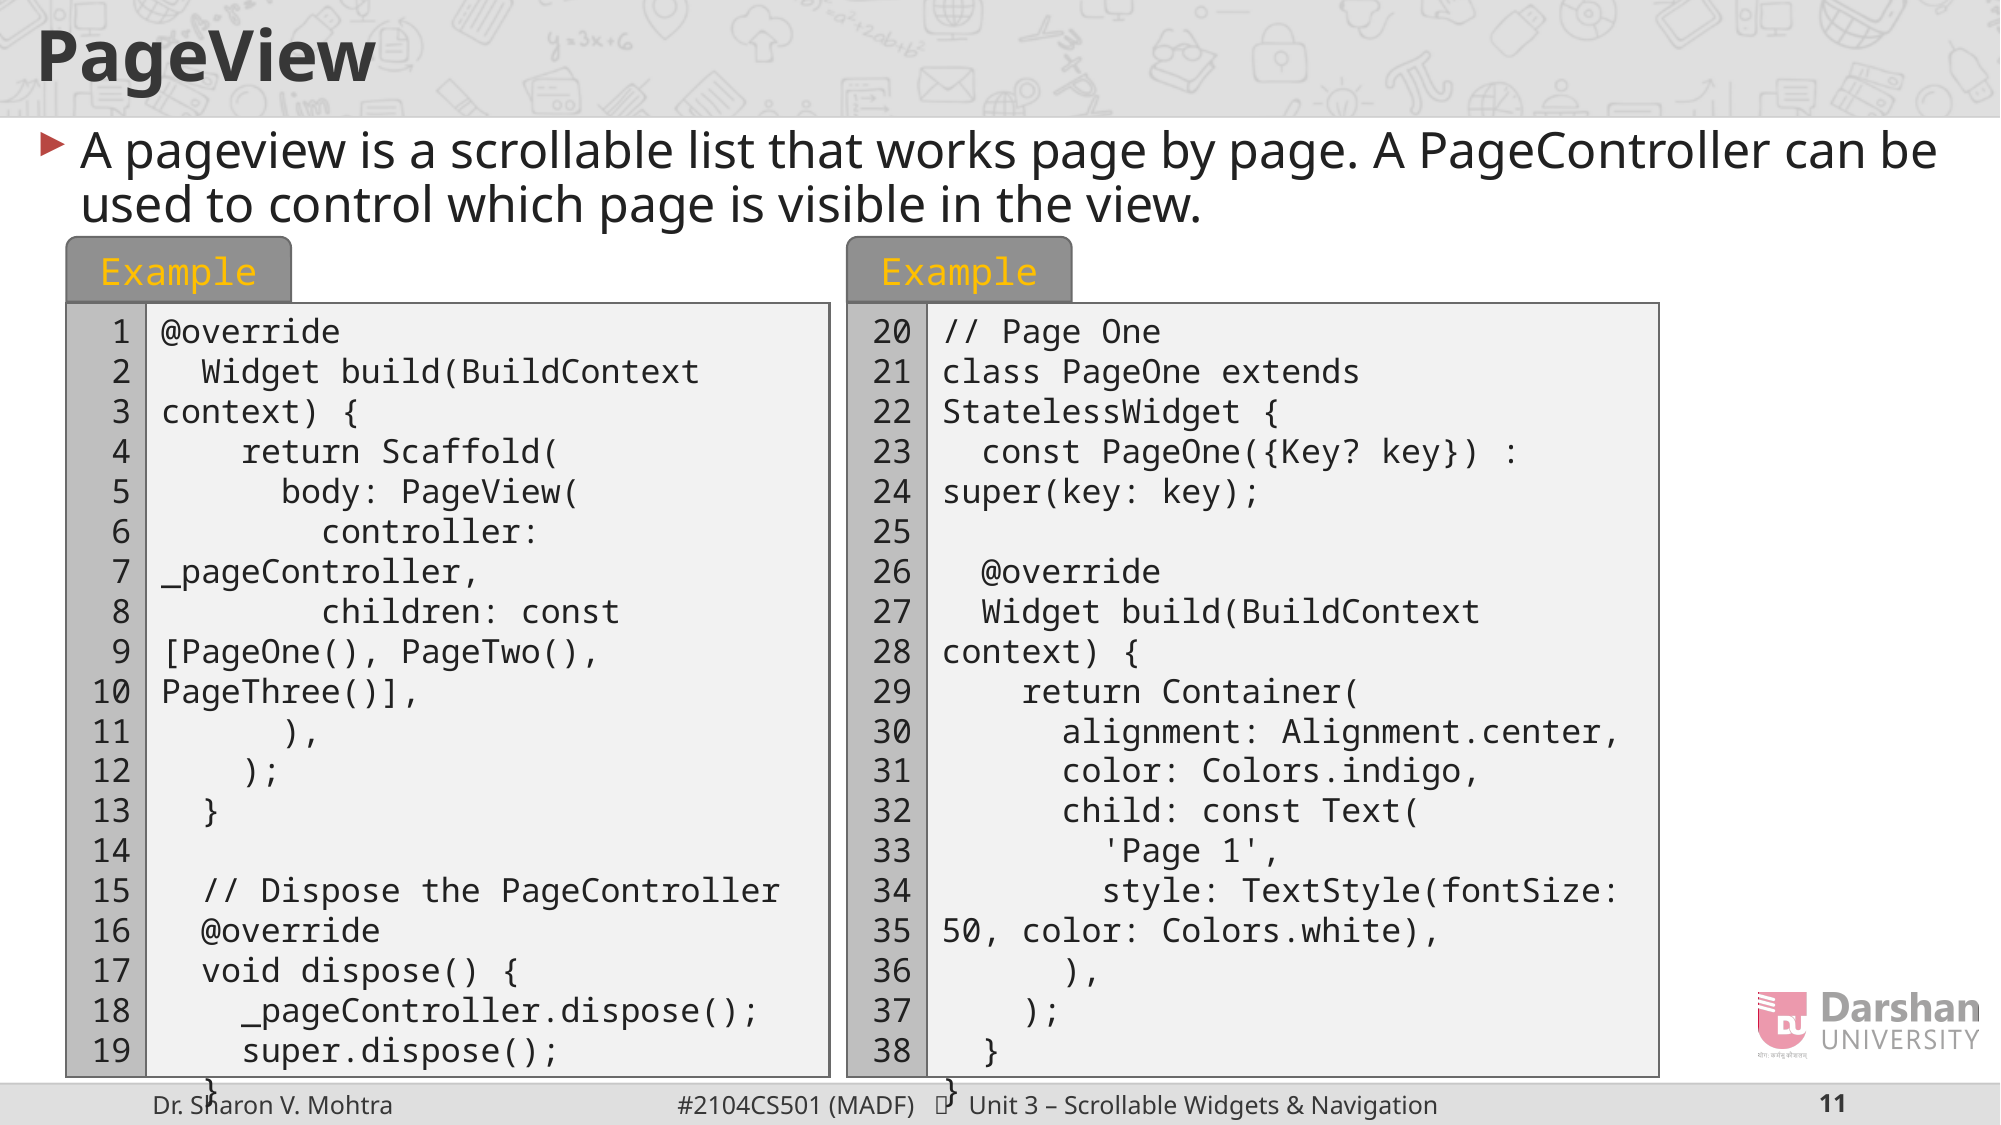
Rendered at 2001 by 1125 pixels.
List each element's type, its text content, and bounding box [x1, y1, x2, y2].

title PageView [0, 0, 2000, 117]
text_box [846, 236, 1660, 1078]
list A pageview is a scrollable list that works page by page. A PageController can be used to control which page is visible in the view. [21, 118, 1979, 1036]
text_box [66, 236, 830, 1078]
